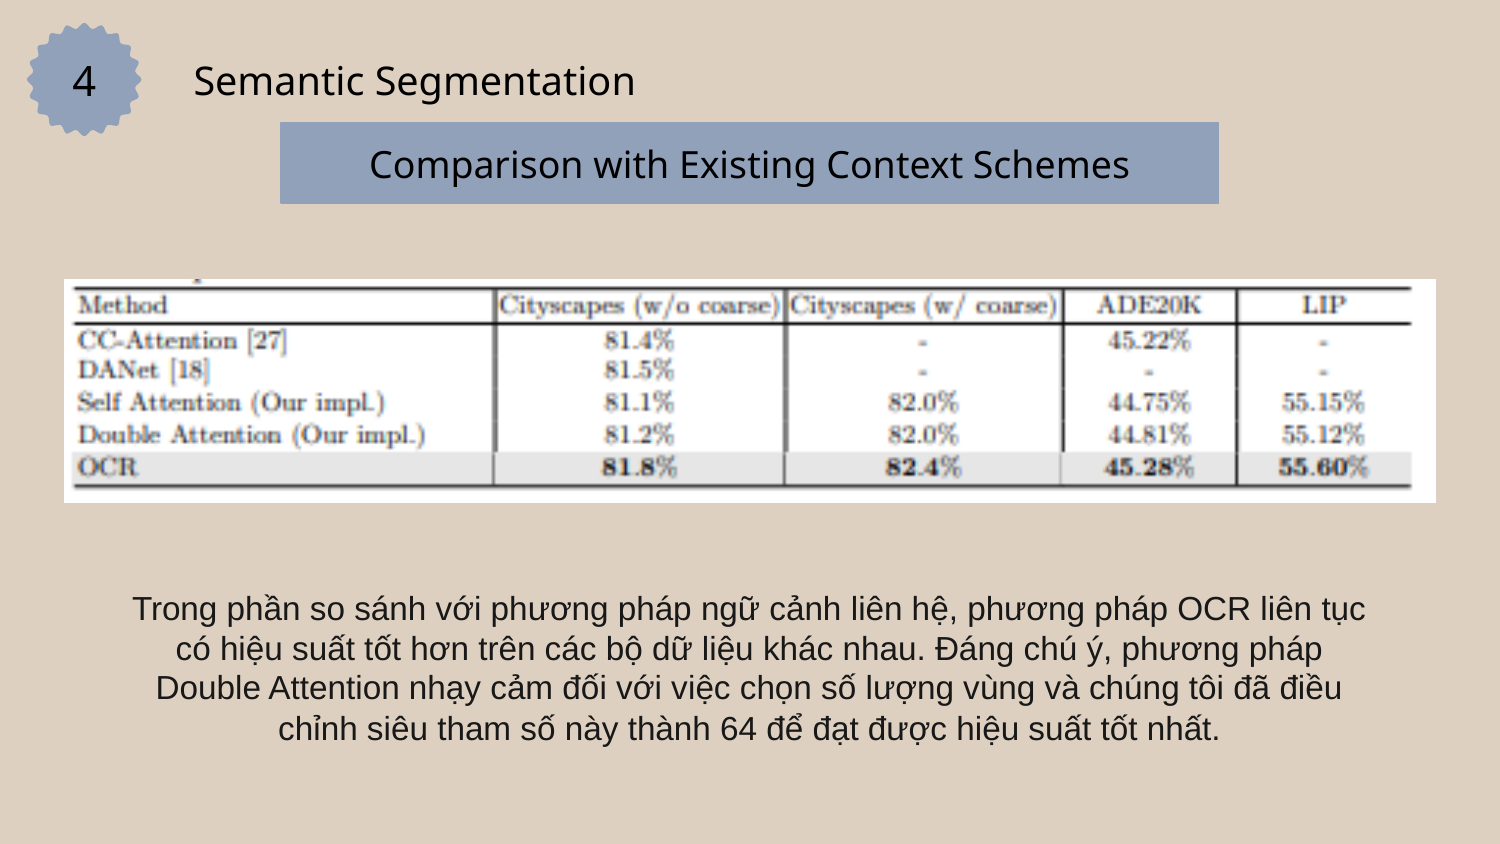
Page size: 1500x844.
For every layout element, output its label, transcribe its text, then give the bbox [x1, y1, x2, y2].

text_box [26, 22, 689, 137]
picture [64, 278, 1436, 503]
text_box Trong phần so sánh với phương pháp ngữ cảnh liên hệ, phương pháp OCR liên tục có hiệu suất tốt hơn trên các bộ dữ liệu khác nhau. Đáng chú ý, phương pháp Double Attention nhạy cảm đối với việc chọn số lượng vùng và chúng tôi đã điều chỉnh siêu tham số này thành 64 để đạt được hiệu suất tốt nhất. [105, 578, 1395, 756]
text_box Comparison with Existing Context Schemes [281, 123, 1219, 204]
